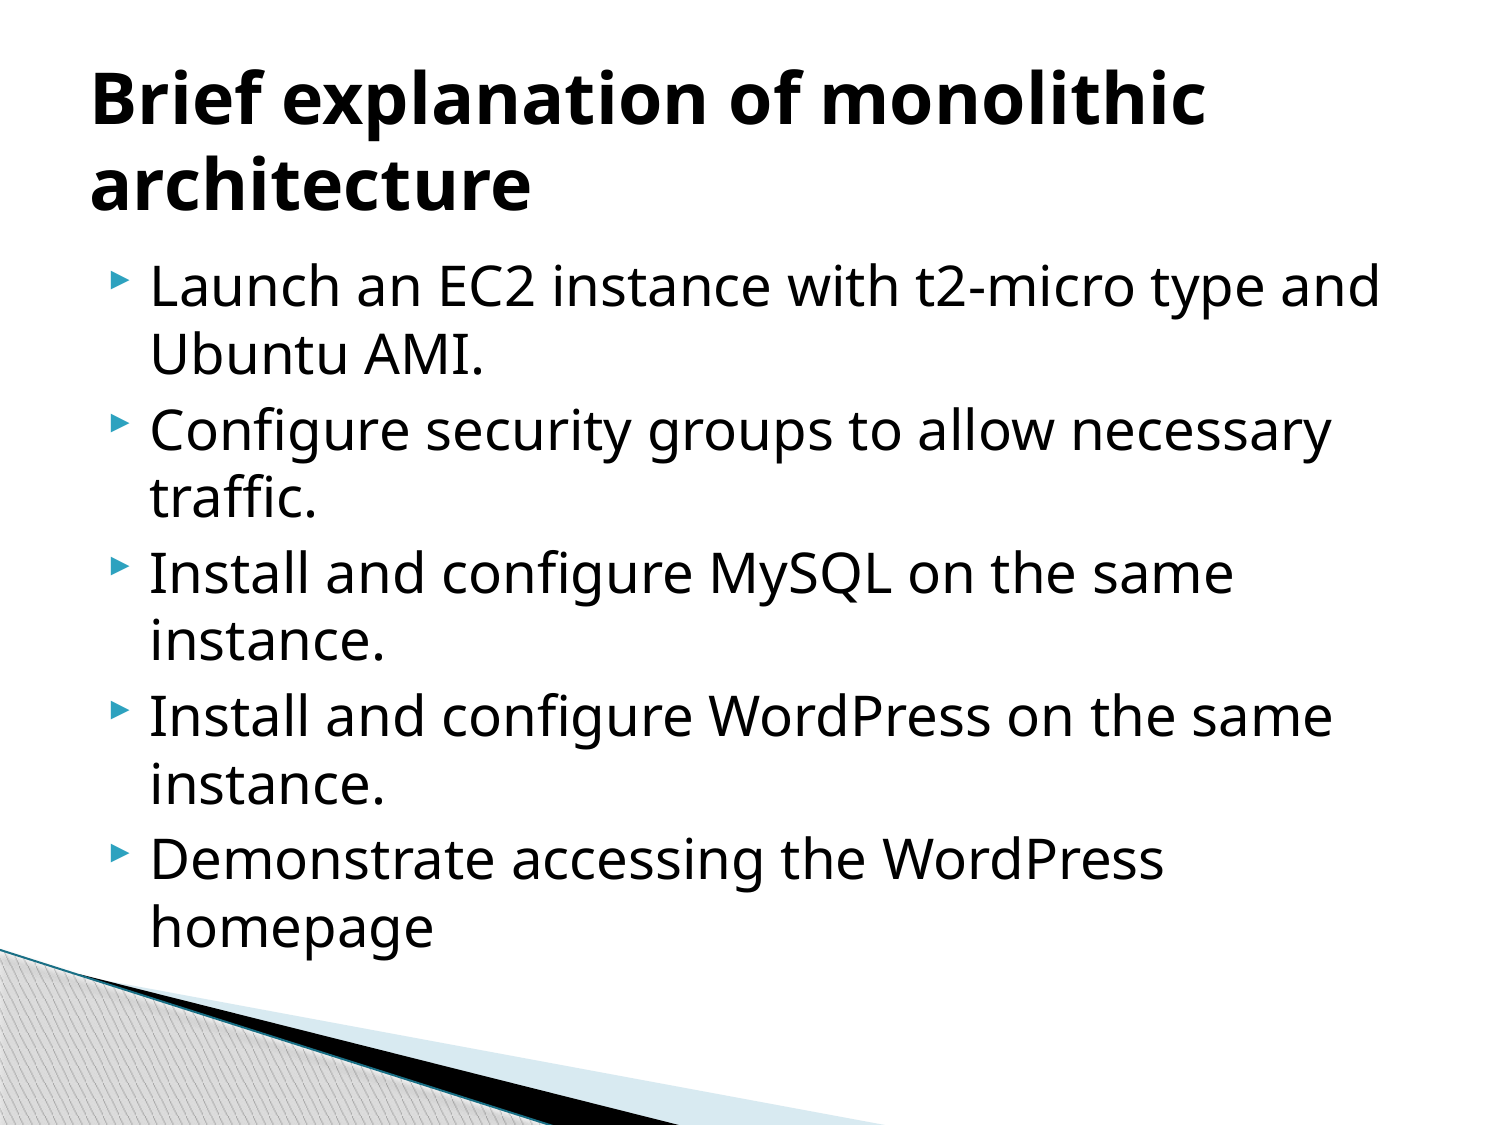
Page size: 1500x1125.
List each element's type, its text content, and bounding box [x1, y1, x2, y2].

list Launch an EC2 instance with t2-micro type and Ubuntu AMI. Configure security groups to allow necessary traffic. Install and configure MySQL on the same instance. Install and configure WordPress on the same instance. Demonstrate accessing the WordPress homepage [75, 243, 1425, 986]
title Brief explanation of monolithic architecture [75, 45, 1425, 233]
